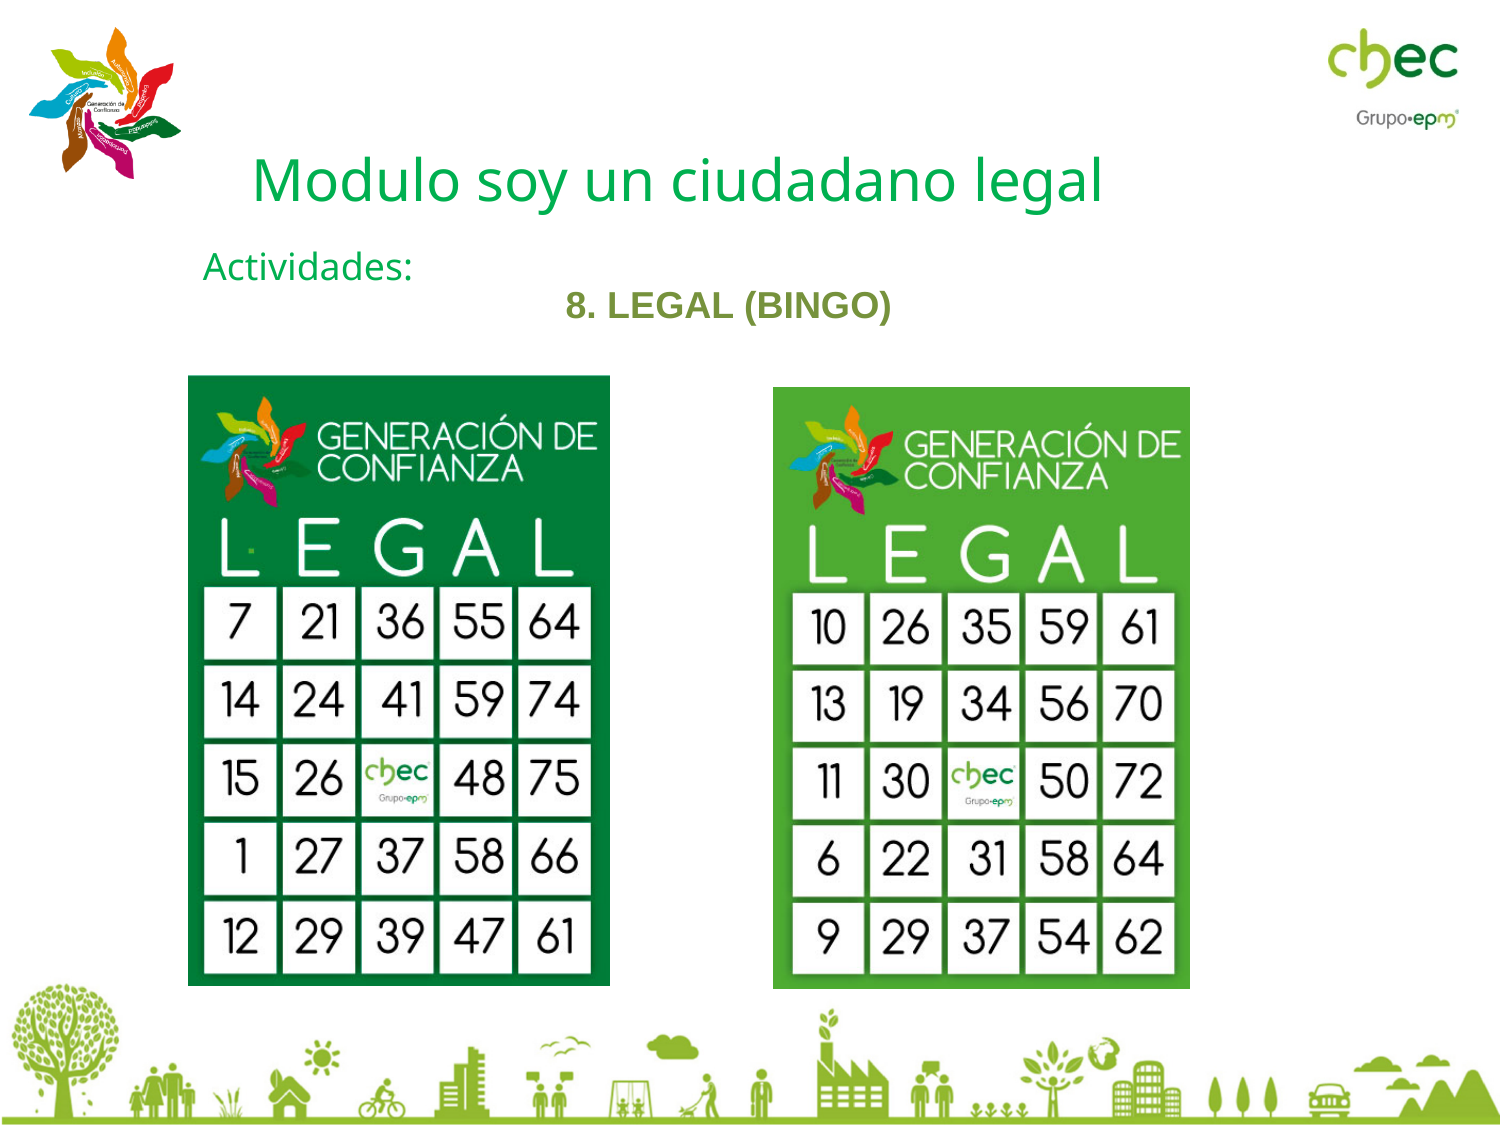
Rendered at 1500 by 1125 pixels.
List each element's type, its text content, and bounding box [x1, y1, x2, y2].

picture [29, 27, 181, 179]
text_box Modulo soy un ciudadano legal [236, 135, 1265, 221]
picture [1328, 28, 1459, 131]
picture [0, 374, 1500, 1125]
text_box Actividades: [188, 229, 1314, 296]
text_box 8. LEGAL (BINGO) [550, 267, 908, 334]
